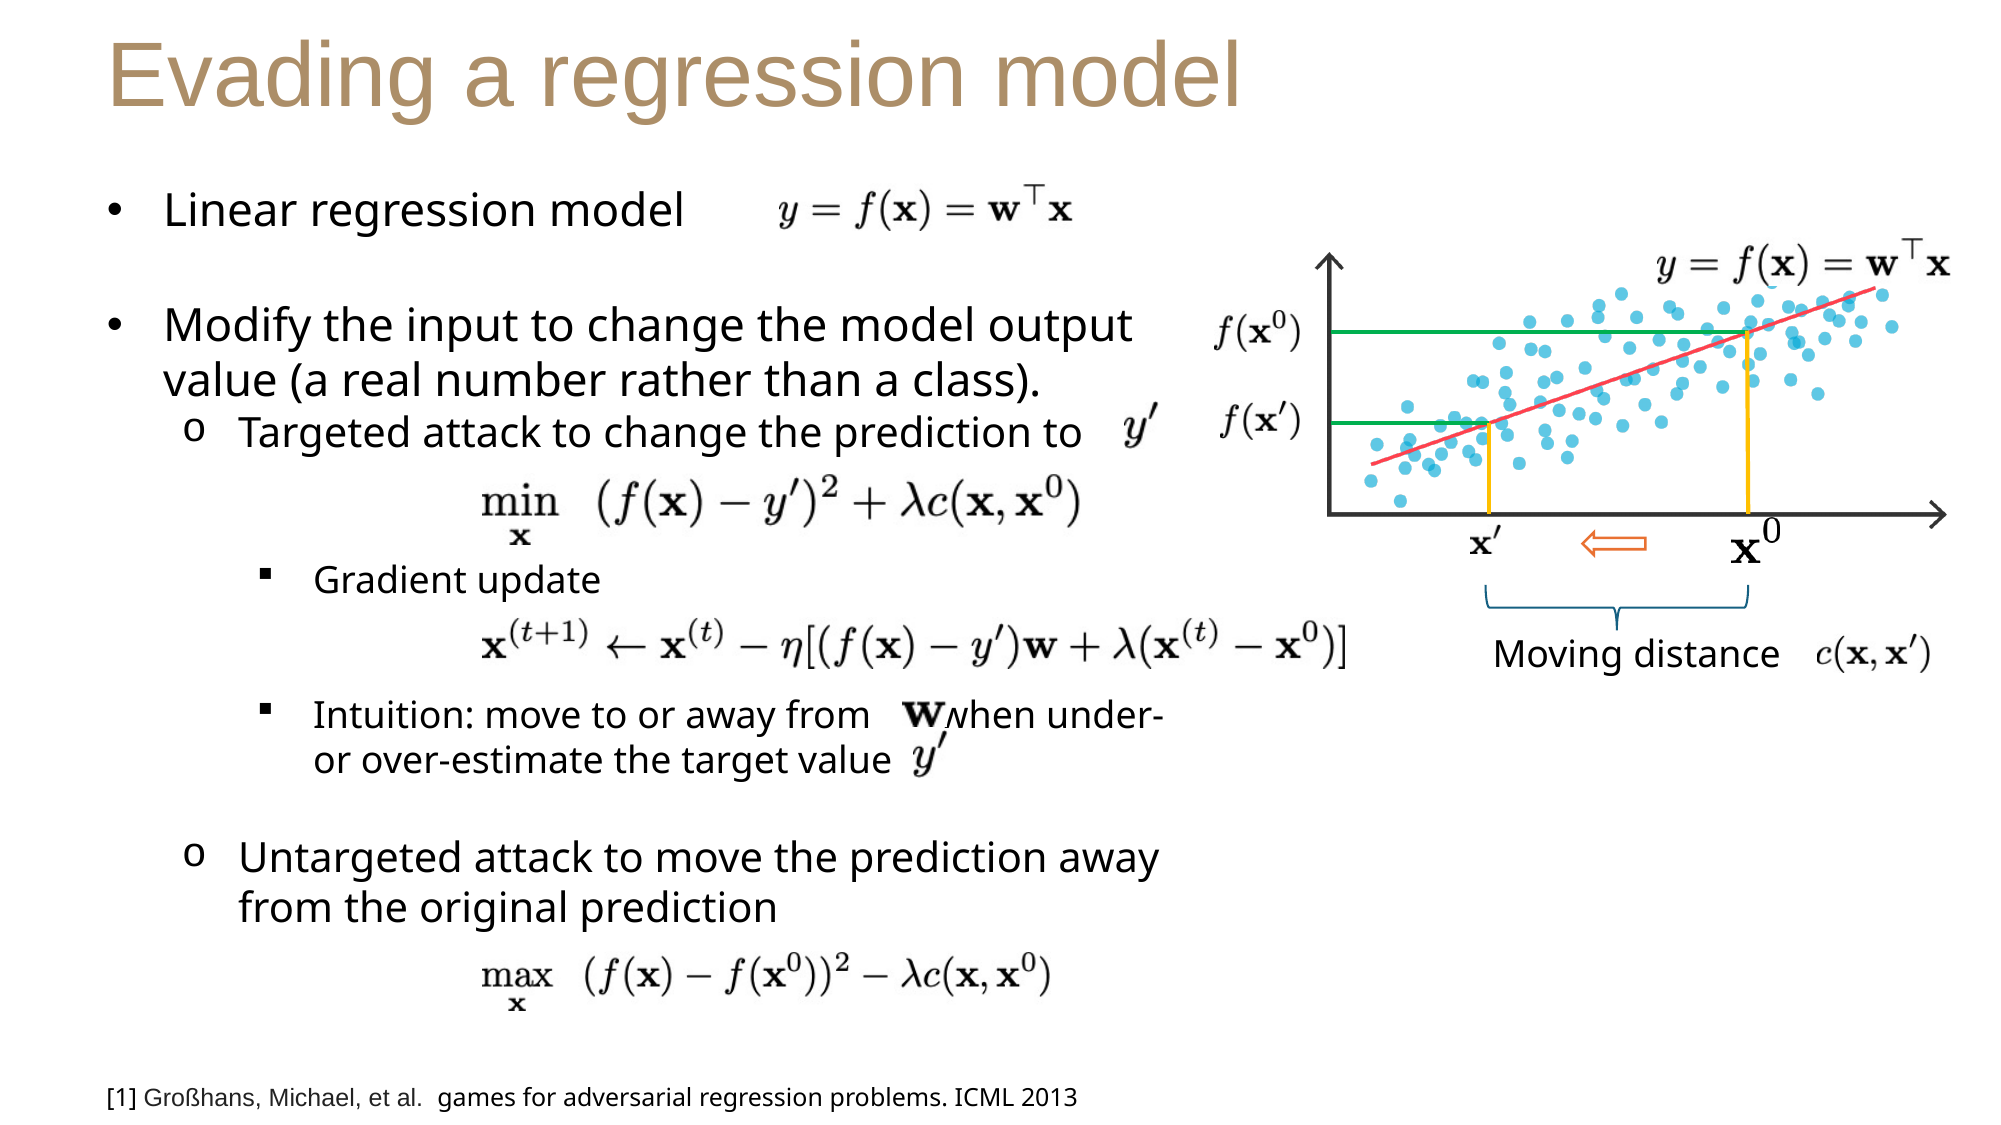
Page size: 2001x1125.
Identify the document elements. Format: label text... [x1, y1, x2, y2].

picture [1213, 205, 2000, 575]
picture [1817, 632, 1931, 674]
text_box [1484, 584, 1750, 622]
picture [481, 617, 1346, 669]
text_box Linear regression model Modify the input to change the model output value (a real number rather than a class). Targeted attack to change the prediction to Gradient update Intuition: move to or away from when under- or over-estimate the target value Untargeted attack to move the prediction away from the original prediction [92, 173, 1220, 939]
picture [901, 700, 947, 727]
picture [1123, 401, 1159, 450]
picture [912, 729, 948, 778]
picture [779, 182, 1074, 232]
picture [481, 950, 1051, 1011]
picture [481, 473, 1081, 546]
text_box [1] Großhans, Michael, et al. games for adversarial regression problems. ICML 2013 [91, 1074, 1283, 1119]
text_box Evading a regression model [91, 4, 1900, 149]
text_box Moving distance [1477, 622, 1818, 683]
